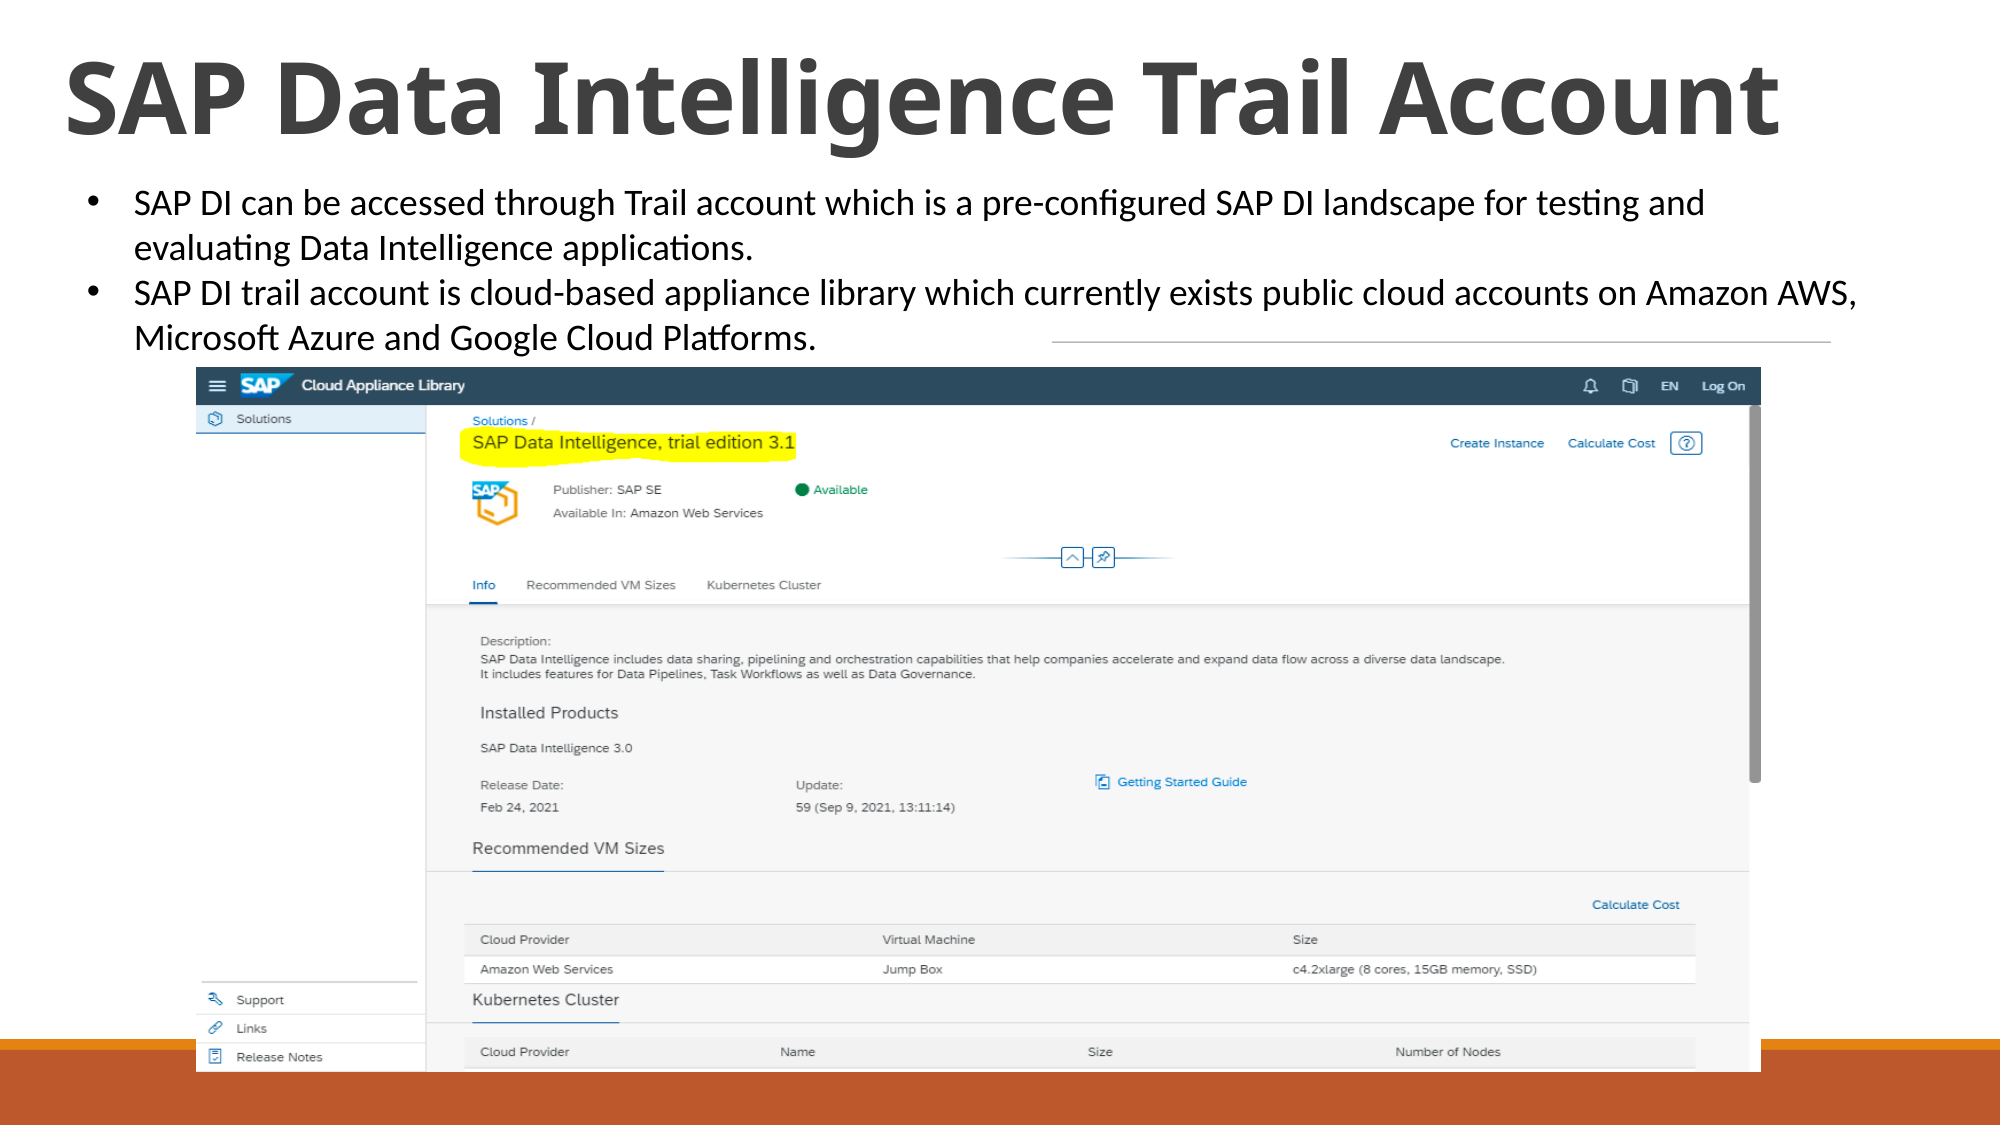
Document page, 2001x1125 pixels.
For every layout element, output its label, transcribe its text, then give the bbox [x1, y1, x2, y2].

picture [195, 366, 1761, 1072]
text_box [0, 1038, 191, 1049]
text_box [1771, 1038, 2000, 1049]
text_box SAP DI can be accessed through Trail account which is a pre-configured SAP DI landscape for testing and evaluating Data Intelligence applications. SAP DI trail account is cloud-based appliance library which currently exists public cloud accounts on Amazon AWS, Microsoft Azure and Google Cloud Platforms. [71, 170, 1885, 366]
text_box [0, 0, 2000, 1038]
text_box [0, 1049, 2000, 1125]
